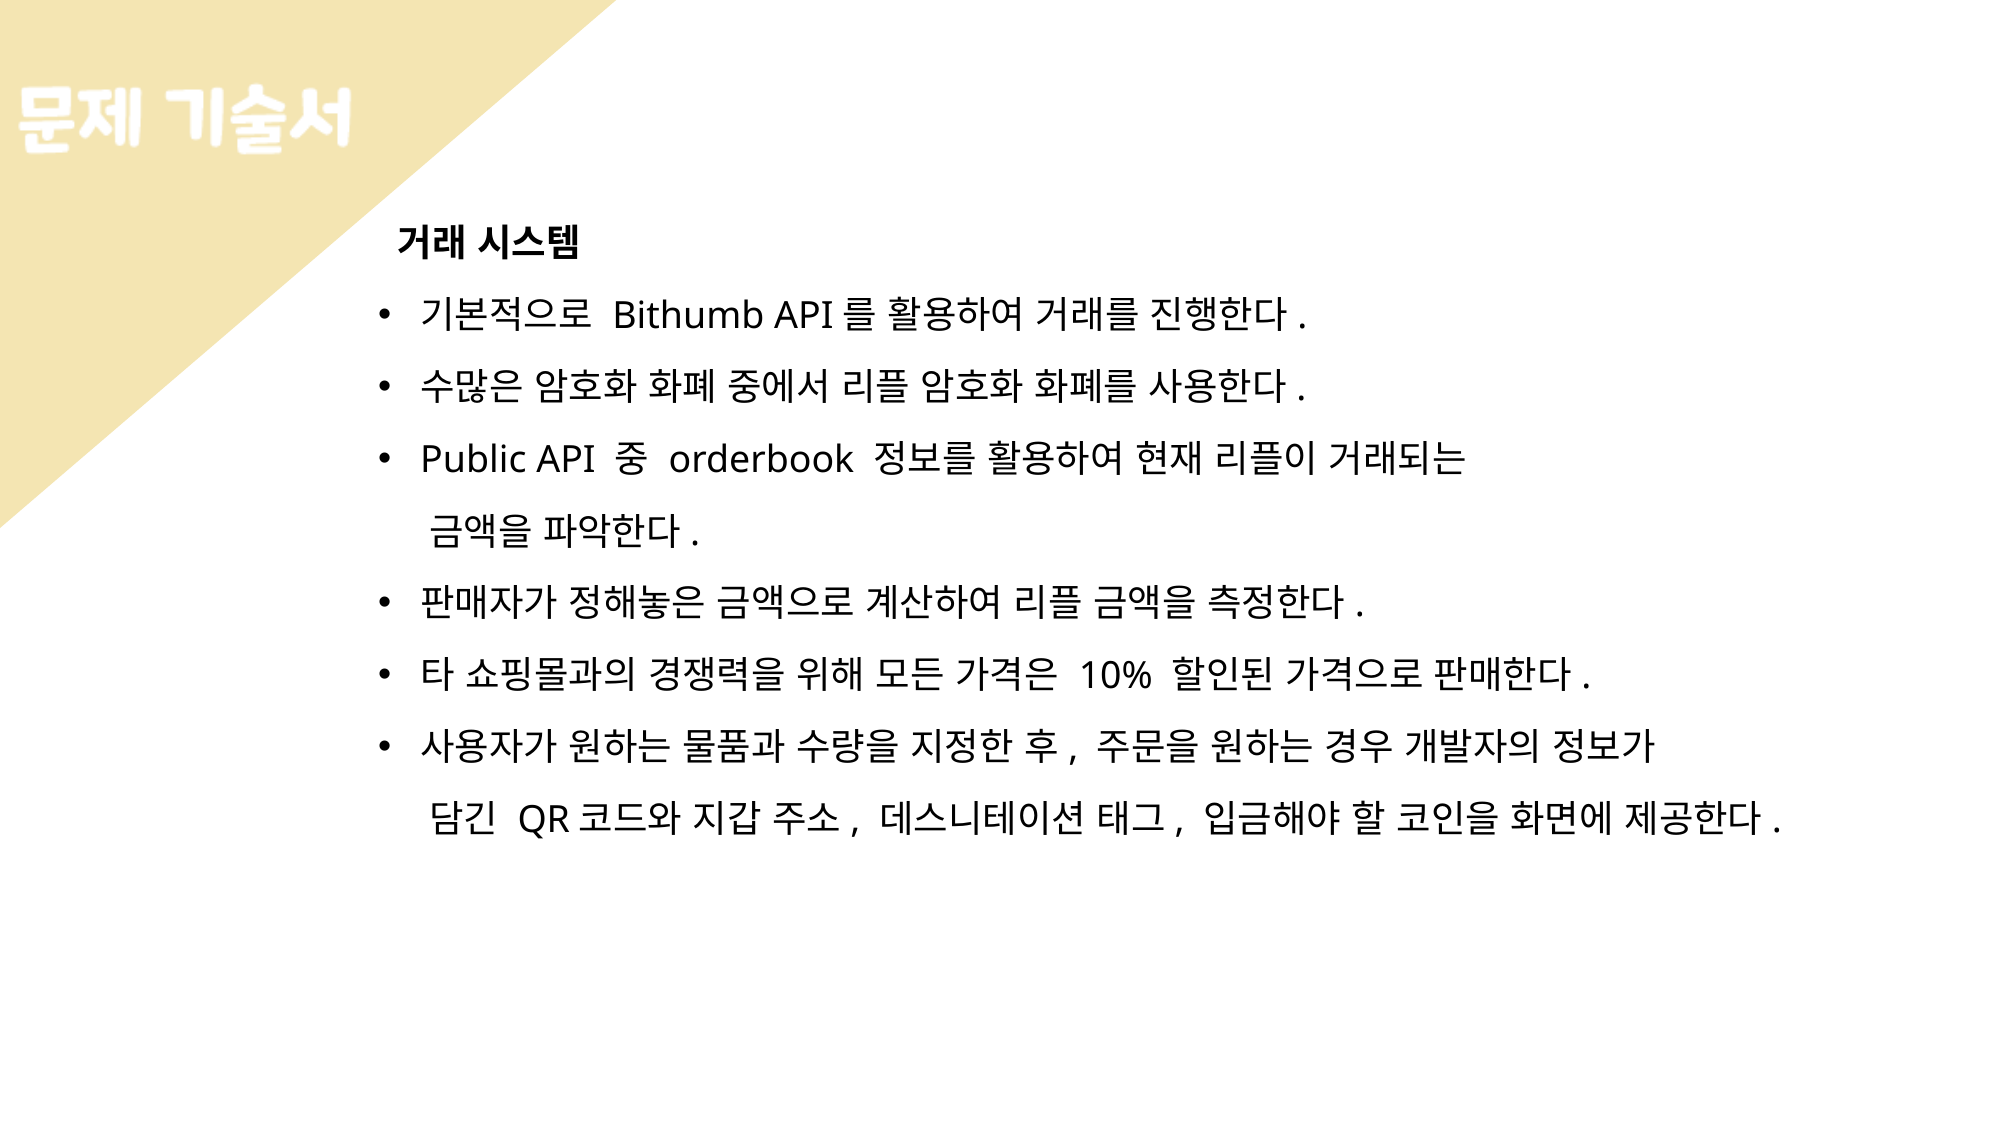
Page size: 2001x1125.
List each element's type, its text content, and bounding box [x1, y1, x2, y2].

text_box [0, 0, 618, 530]
text_box 거래 시스템 기본적으로 Bithumb API를 활용하여 거래를 진행한다. 수많은 암호화 화폐 중에서 리플 암호화 화폐를 사용한다. Public API 중 orderbook 정보를 활용하여 현재 리플이 거래되는 금액을 파악한다. 판매자가 정해놓은 금액으로 계산하여 리플 금액을 측정한다. 타 쇼핑몰과의 경쟁력을 위해 모든 가격은 10% 할인된 가격으로 판매한다. 사용자가 원하는 물품과 수량을 지정한 후, 주문을 원하는 경우 개발자의 정보가 담긴 QR코드와 지갑 주소, 데스니테이션 태그, 입금해야 할 코인을 화면에 제공한다. [363, 185, 1931, 848]
picture [0, 66, 365, 170]
